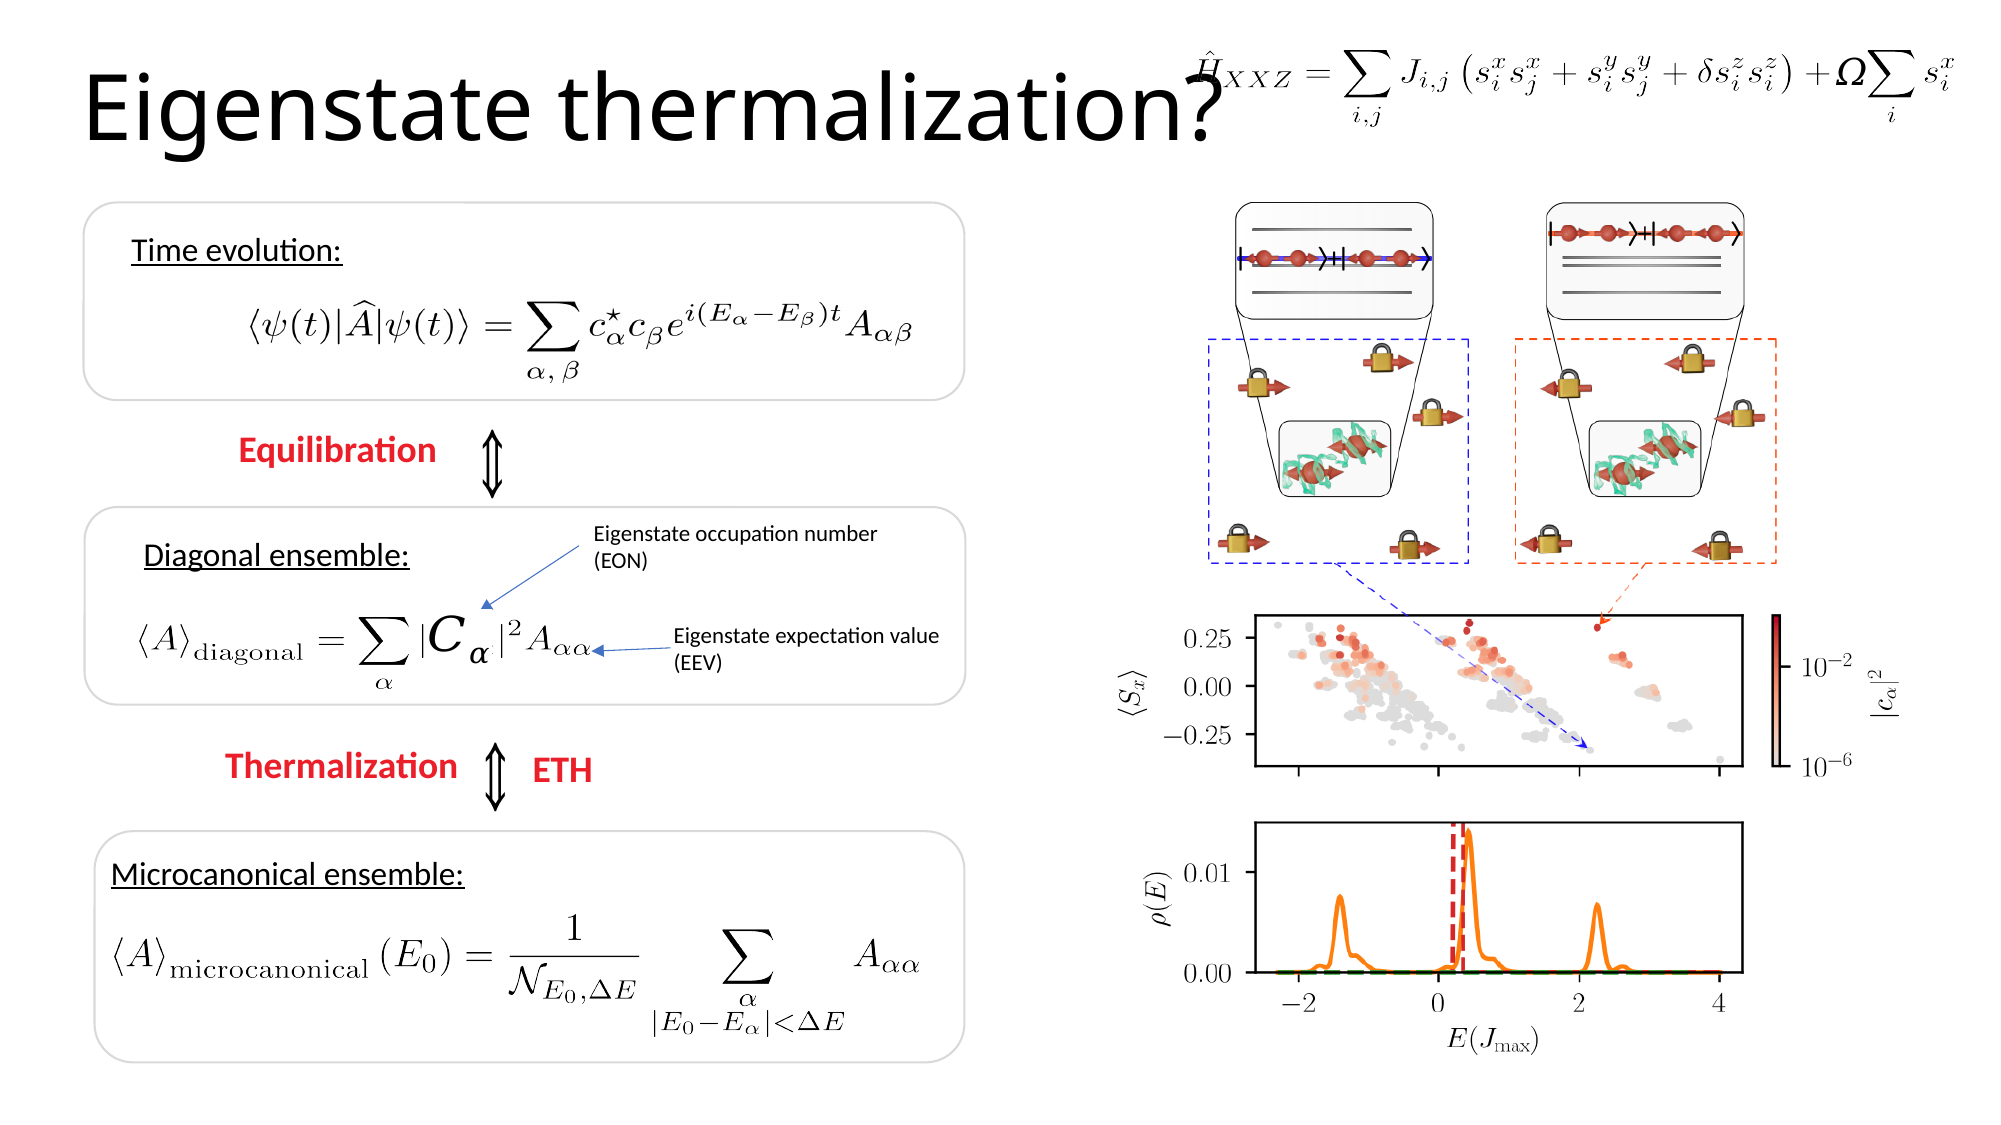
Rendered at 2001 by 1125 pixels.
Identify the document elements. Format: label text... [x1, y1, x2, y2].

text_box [1193, 50, 1954, 127]
title Eigenstate thermalization? [66, 2, 1792, 220]
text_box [94, 831, 965, 1063]
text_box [83, 202, 980, 705]
text_box ETH [517, 737, 643, 798]
text_box Thermalization [210, 733, 486, 794]
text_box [1085, 177, 1909, 1058]
